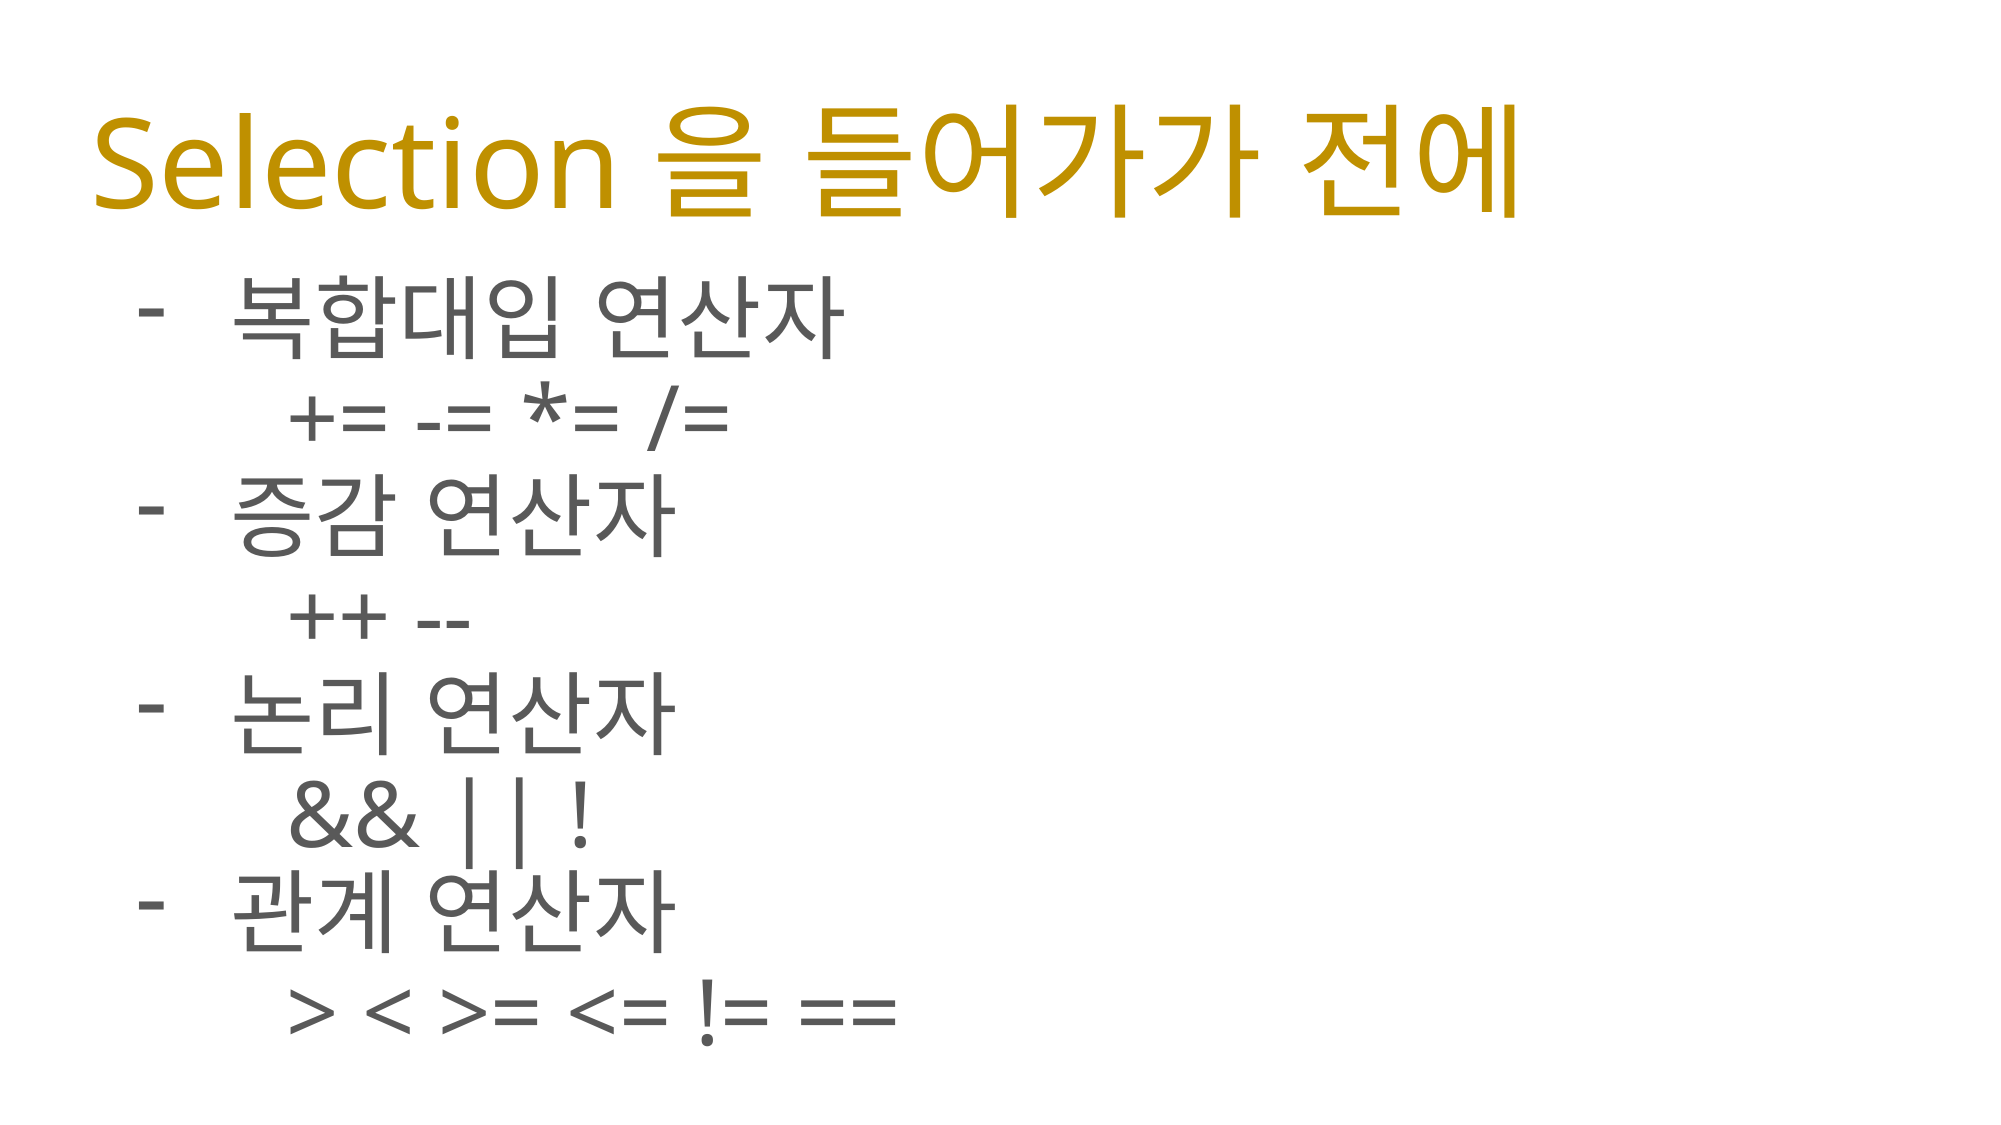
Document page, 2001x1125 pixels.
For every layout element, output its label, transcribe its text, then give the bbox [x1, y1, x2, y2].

title Selection을 들어가가 전에 [75, 59, 1800, 278]
text_box 복합대입 연산자 += -= *= /= 증감 연산자 ++ -- 논리 연산자 && || ! 관계 연산자 > < >= <= != == [121, 236, 1847, 1103]
